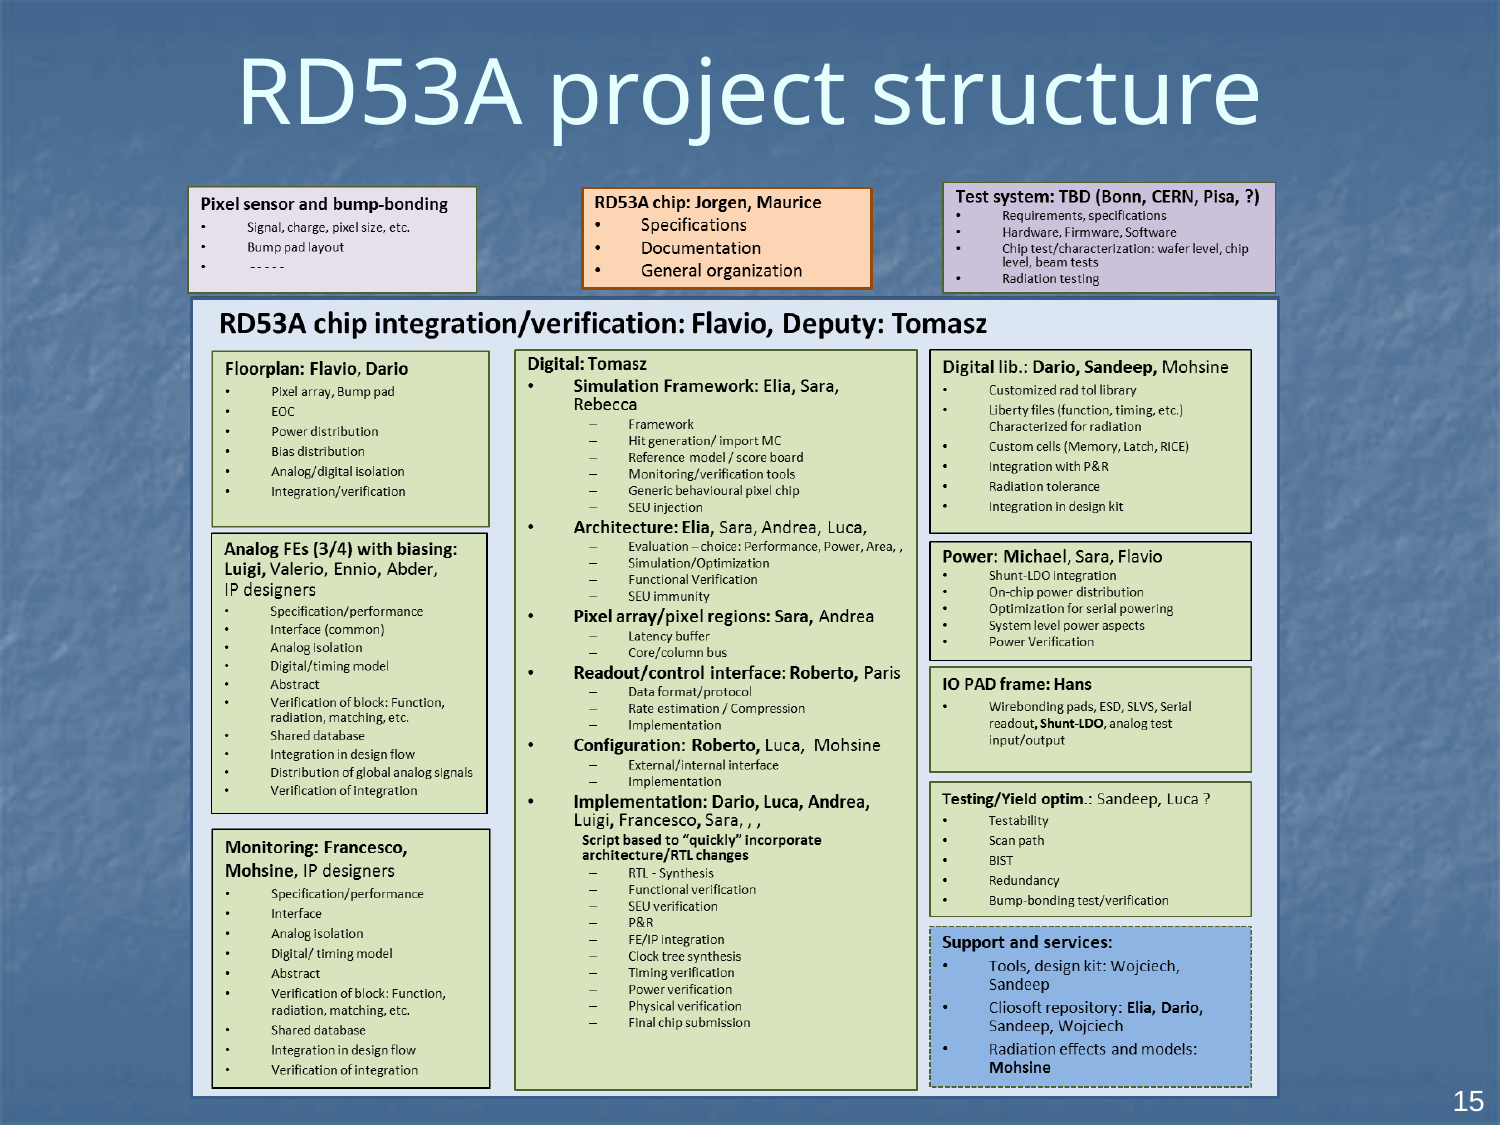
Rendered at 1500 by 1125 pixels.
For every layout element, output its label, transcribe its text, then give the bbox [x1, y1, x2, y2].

title RD53A project structure [74, 24, 1426, 151]
picture [187, 178, 1281, 1099]
slide_number 15 [1424, 1046, 1500, 1125]
